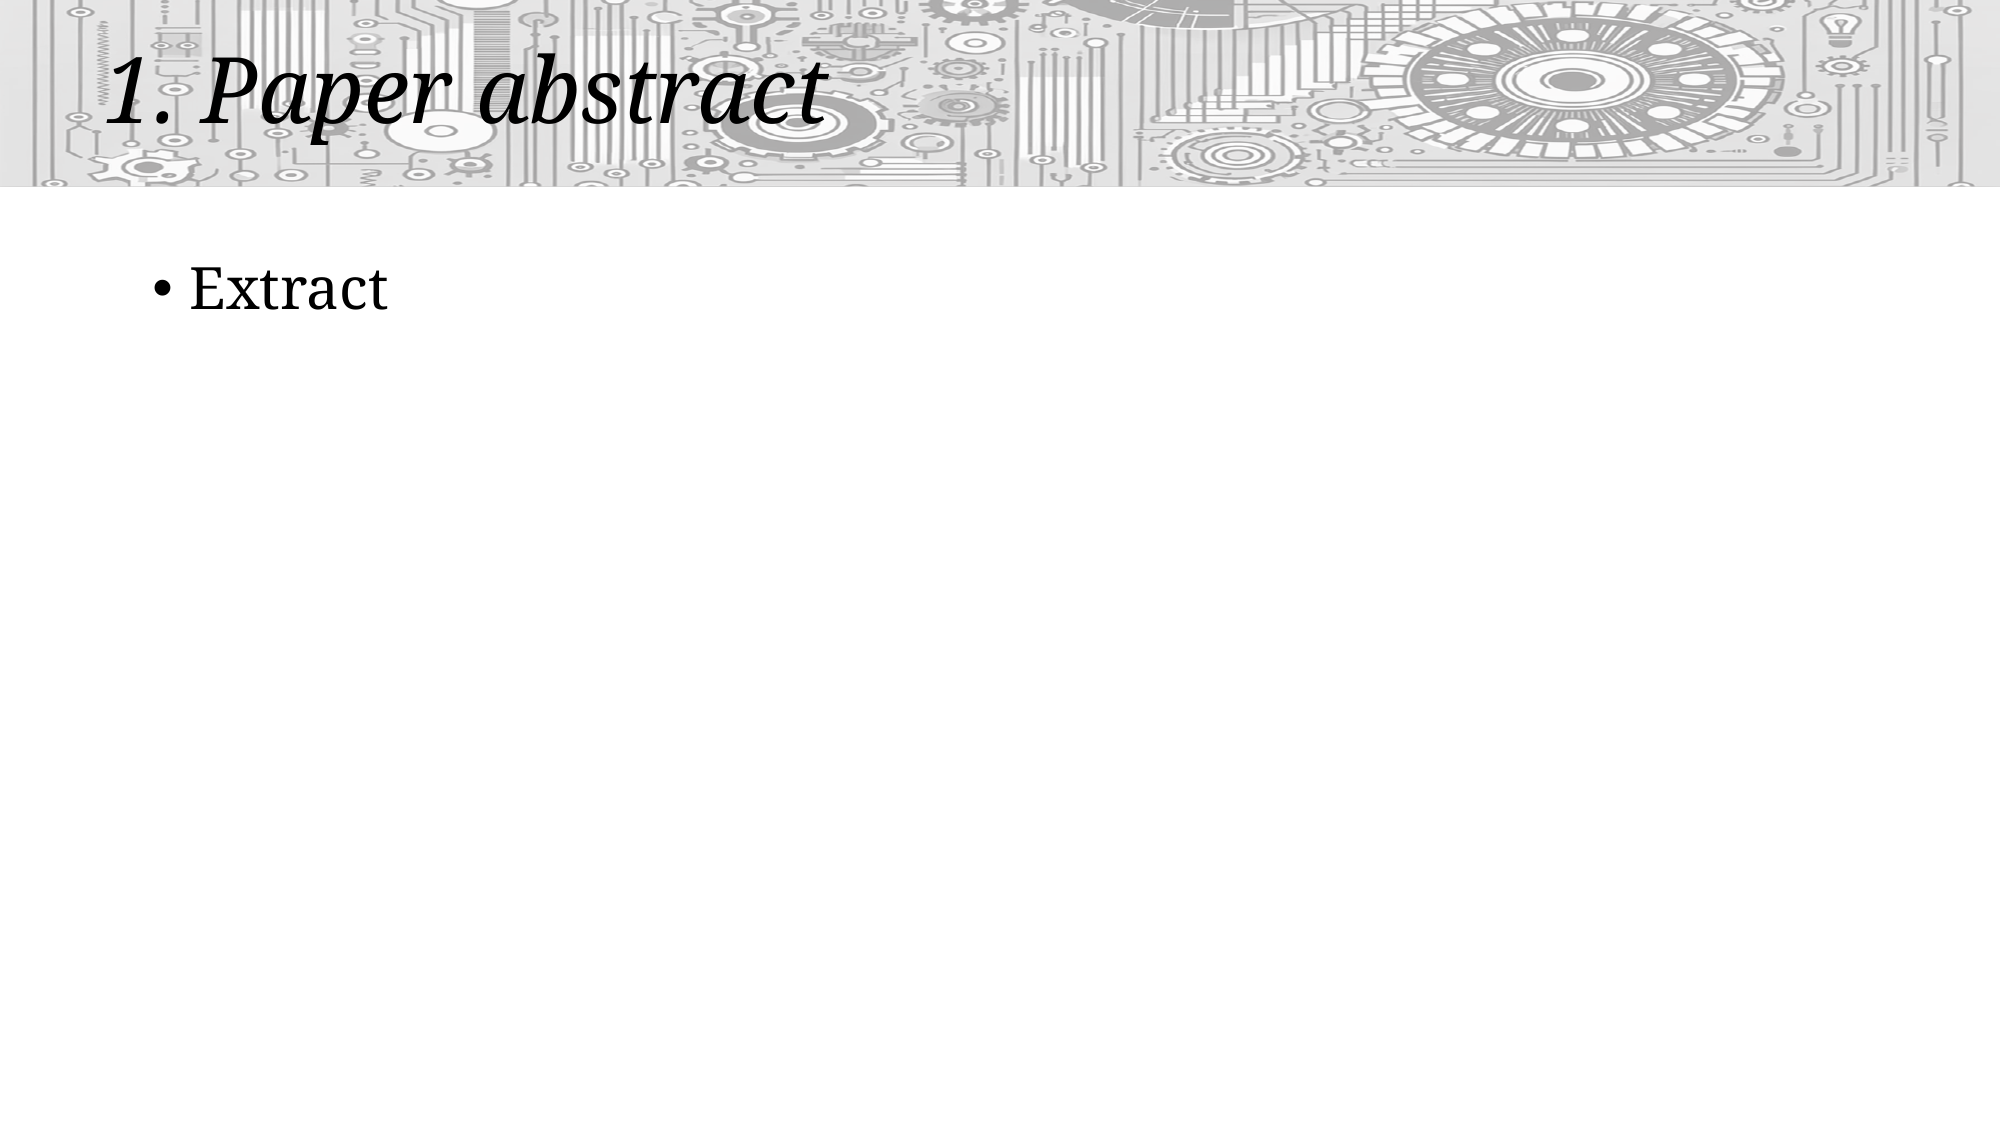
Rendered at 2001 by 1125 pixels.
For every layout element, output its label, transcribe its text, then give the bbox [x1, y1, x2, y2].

text_box [0, 0, 88, 188]
title 1. Paper abstract [88, 0, 1814, 188]
text_box [1814, 0, 2000, 188]
list Extract [137, 252, 1863, 1022]
